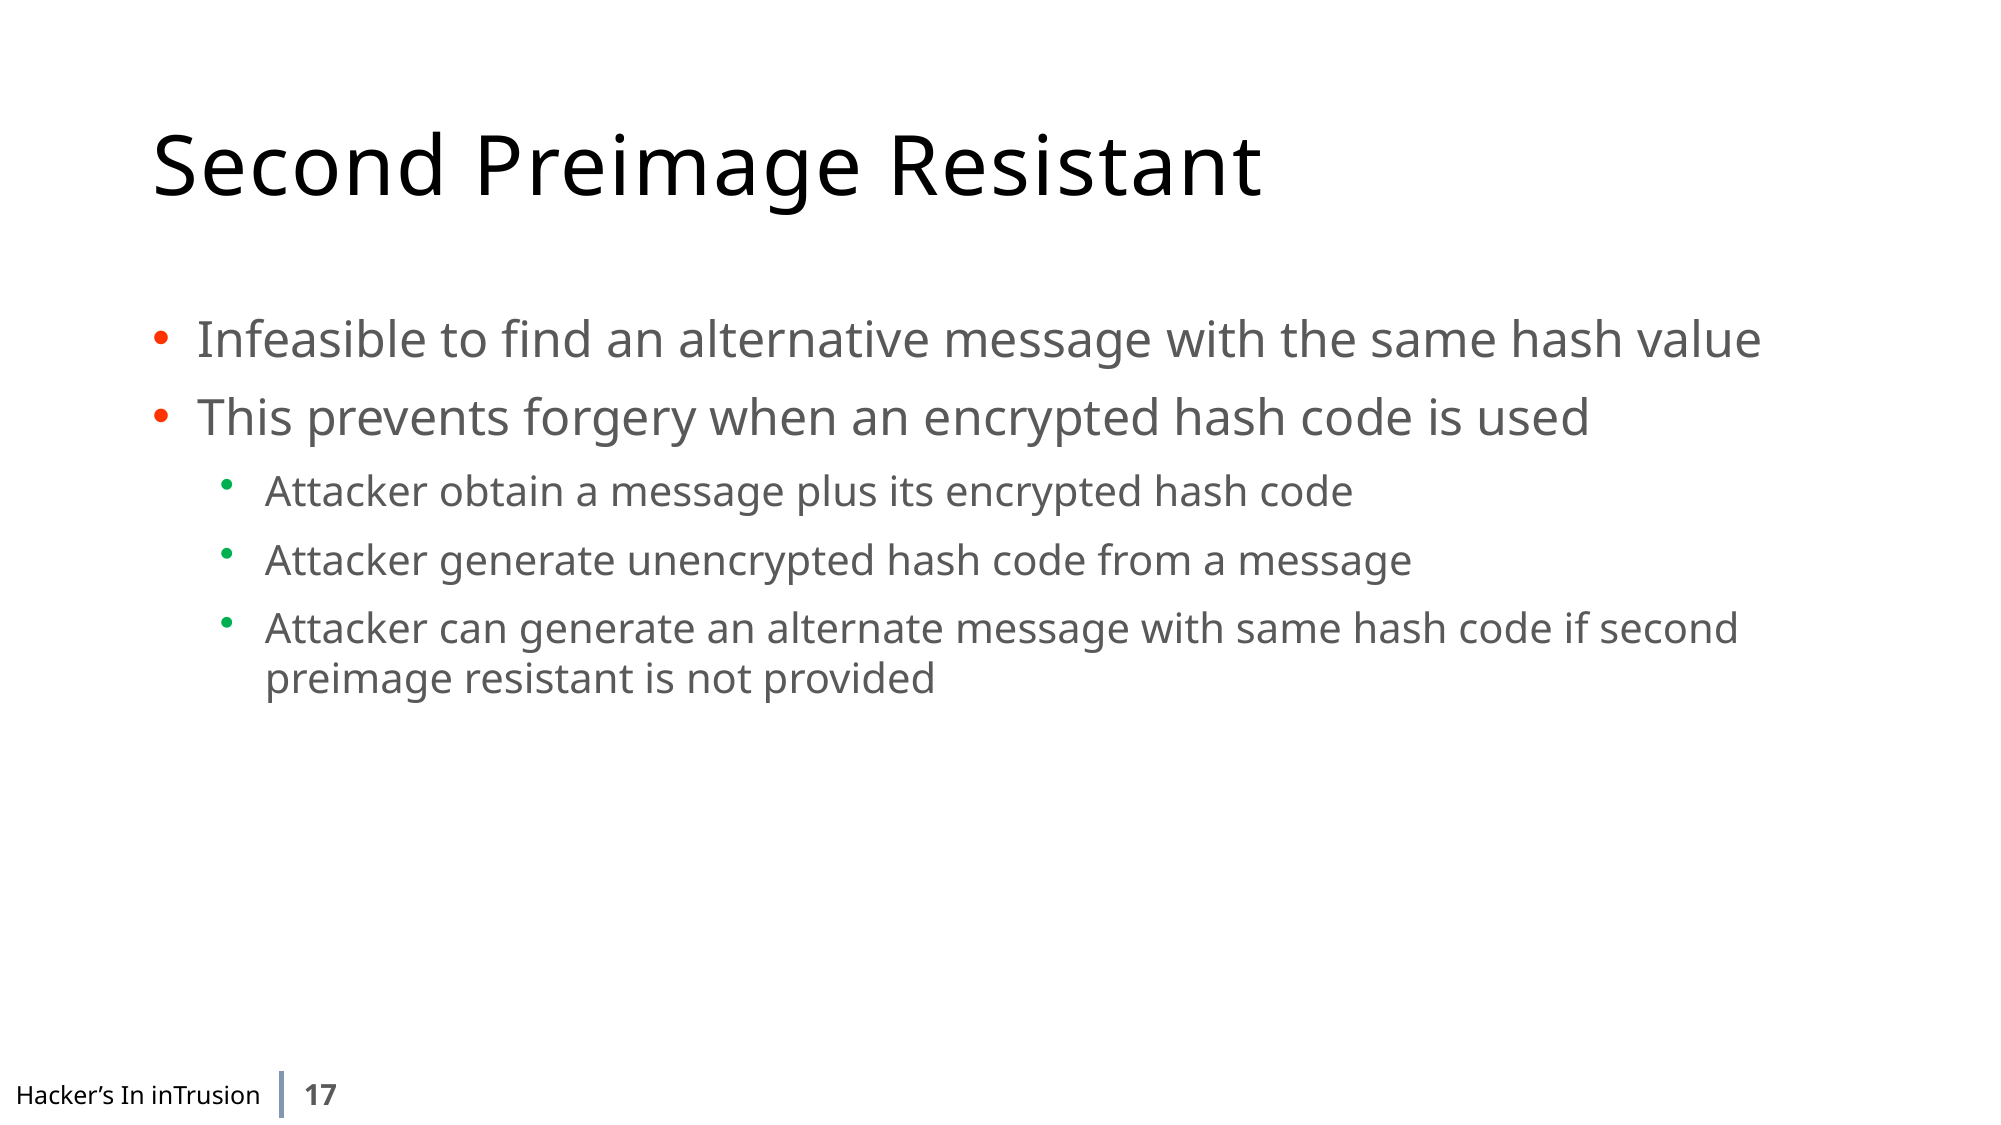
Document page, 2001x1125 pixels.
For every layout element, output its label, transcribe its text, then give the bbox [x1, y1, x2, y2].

title Second Preimage Resistant [137, 59, 1863, 278]
list Infeasible to find an alternative message with the same hash value This prevents forgery when an encrypted hash code is used Attacker obtain a message plus its encrypted hash code Attacker generate unencrypted hash code from a message Attacker can generate an alternate message with same hash code if second preimage resistant is not provided [137, 299, 1863, 1061]
